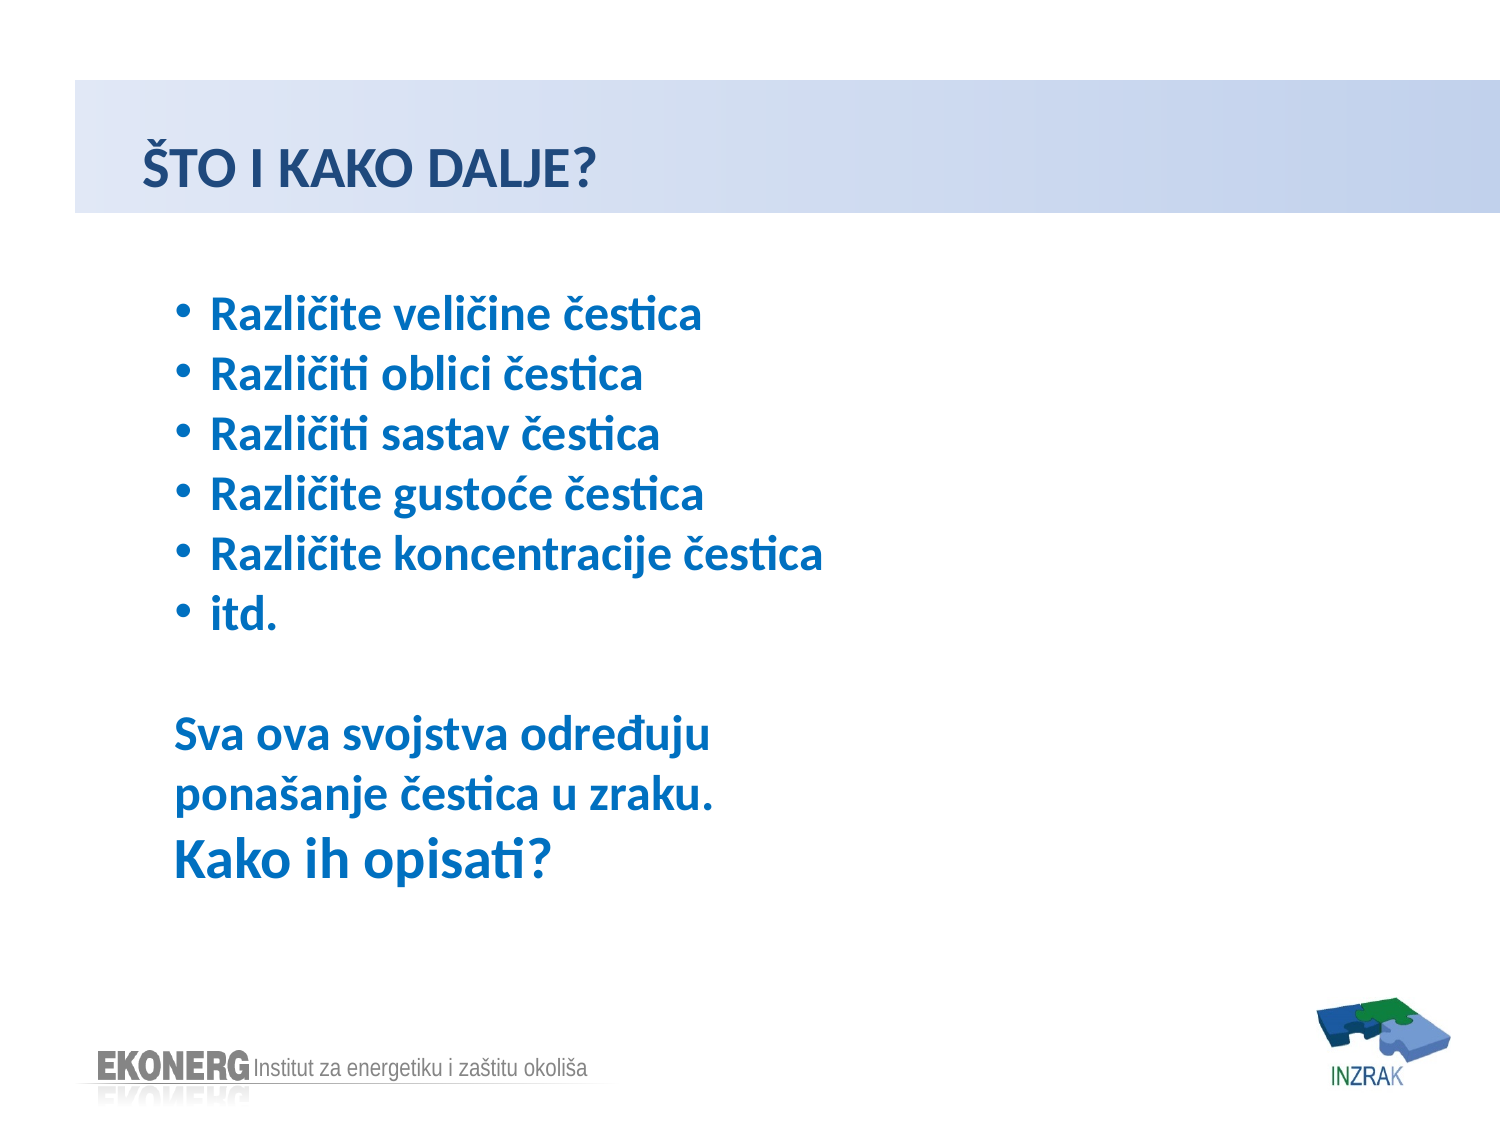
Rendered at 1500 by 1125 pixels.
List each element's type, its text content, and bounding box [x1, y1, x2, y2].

title ŠTO I KAKO DALJE? [75, 80, 1500, 213]
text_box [61, 1038, 636, 1112]
picture [1315, 996, 1451, 1093]
text_box Različite veličine čestica Različiti oblici čestica Različiti sastav čestica Različite gustoće čestica Različite koncentracije čestica itd. Sva ova svojstva određuju ponašanje čestica u zraku. Kako ih opisati? [159, 273, 910, 898]
